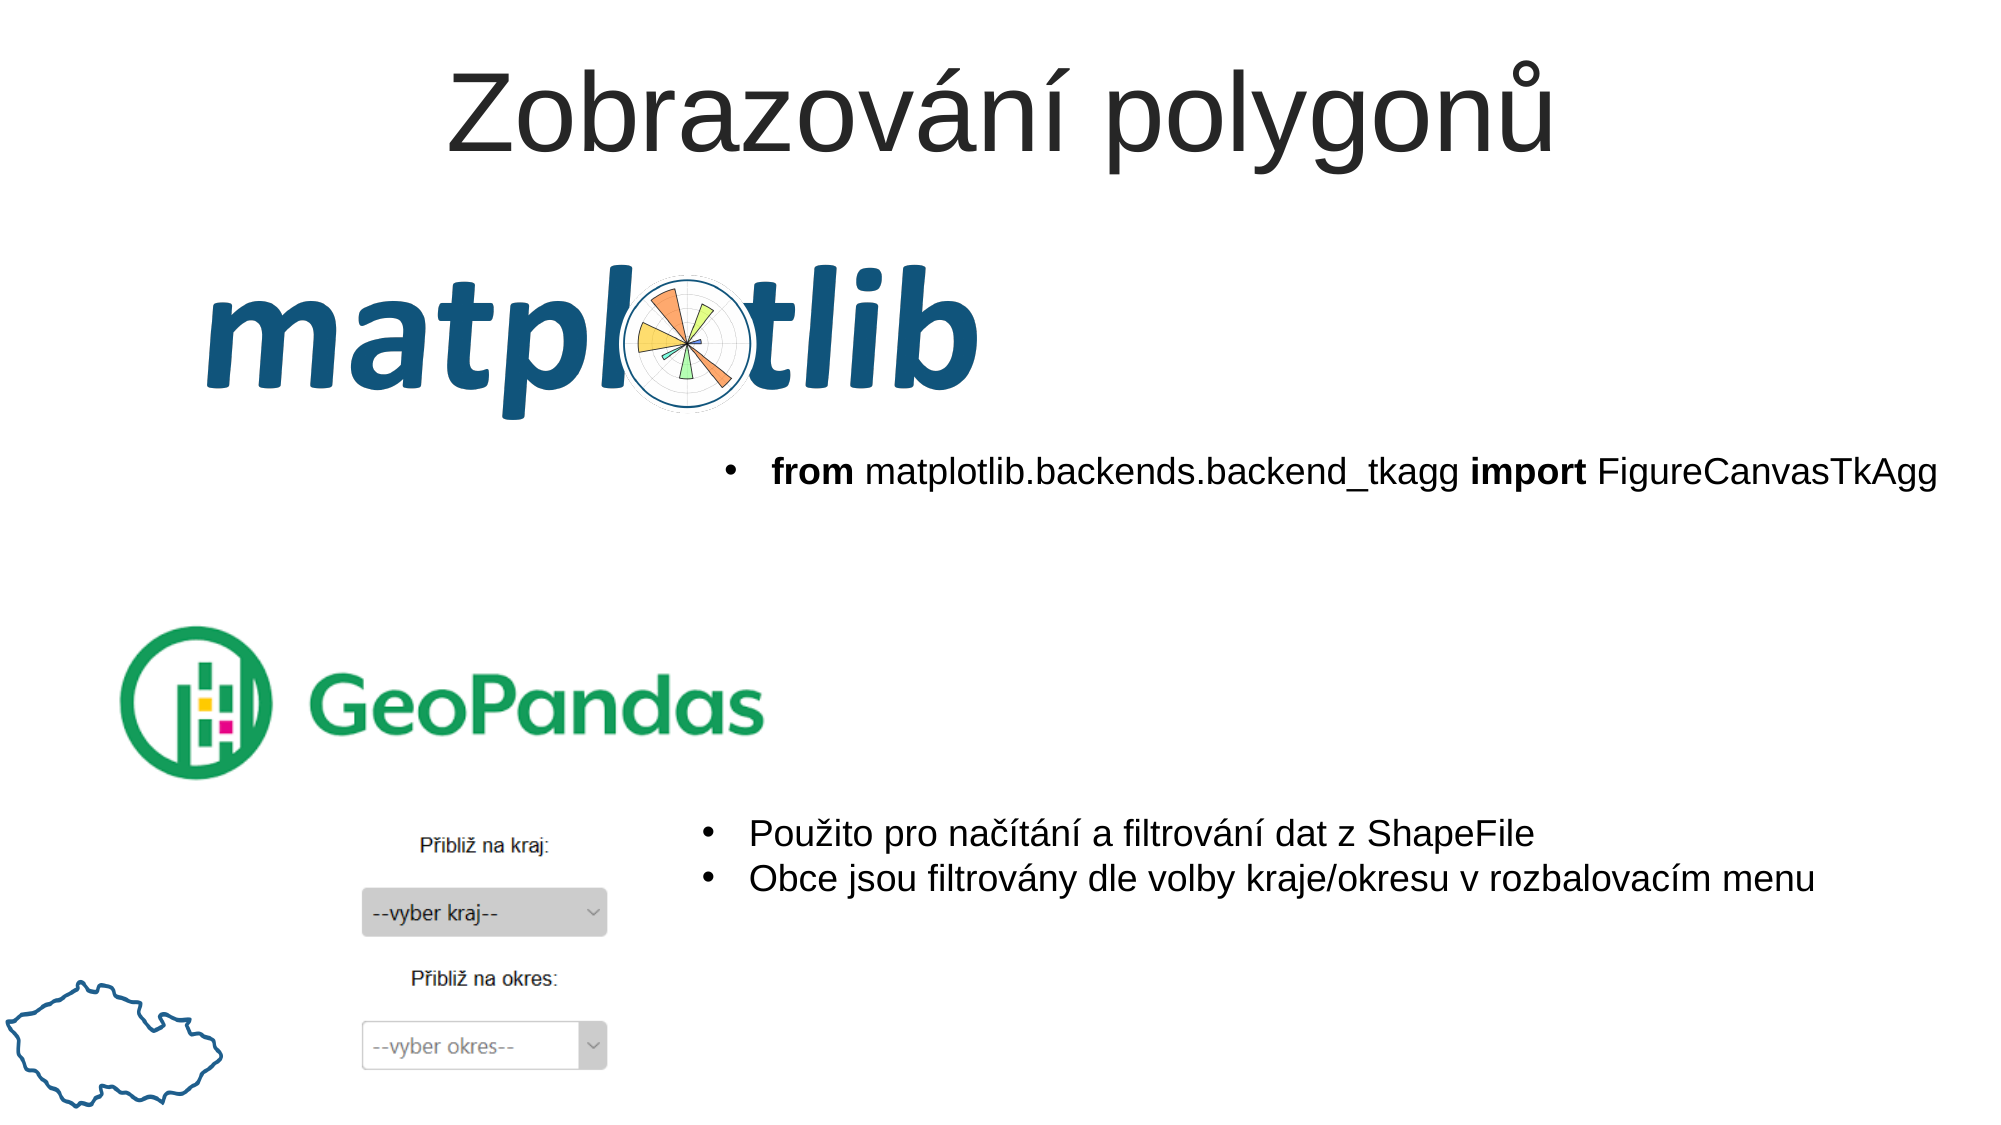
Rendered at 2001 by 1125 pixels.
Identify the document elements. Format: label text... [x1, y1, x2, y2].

text_box from matplotlib.backends.backend_tkagg import FigureCanvasTkAgg [709, 439, 1975, 500]
picture [0, 907, 228, 1125]
picture [65, 622, 832, 784]
picture [296, 830, 655, 1104]
list Zobrazování polygonů [53, 55, 1952, 175]
picture [173, 236, 1021, 440]
text_box Použito pro načítání a filtrování dat z ShapeFile Obce jsou filtrovány dle volby kraje/okresu v rozbalovacím menu [687, 801, 1879, 907]
